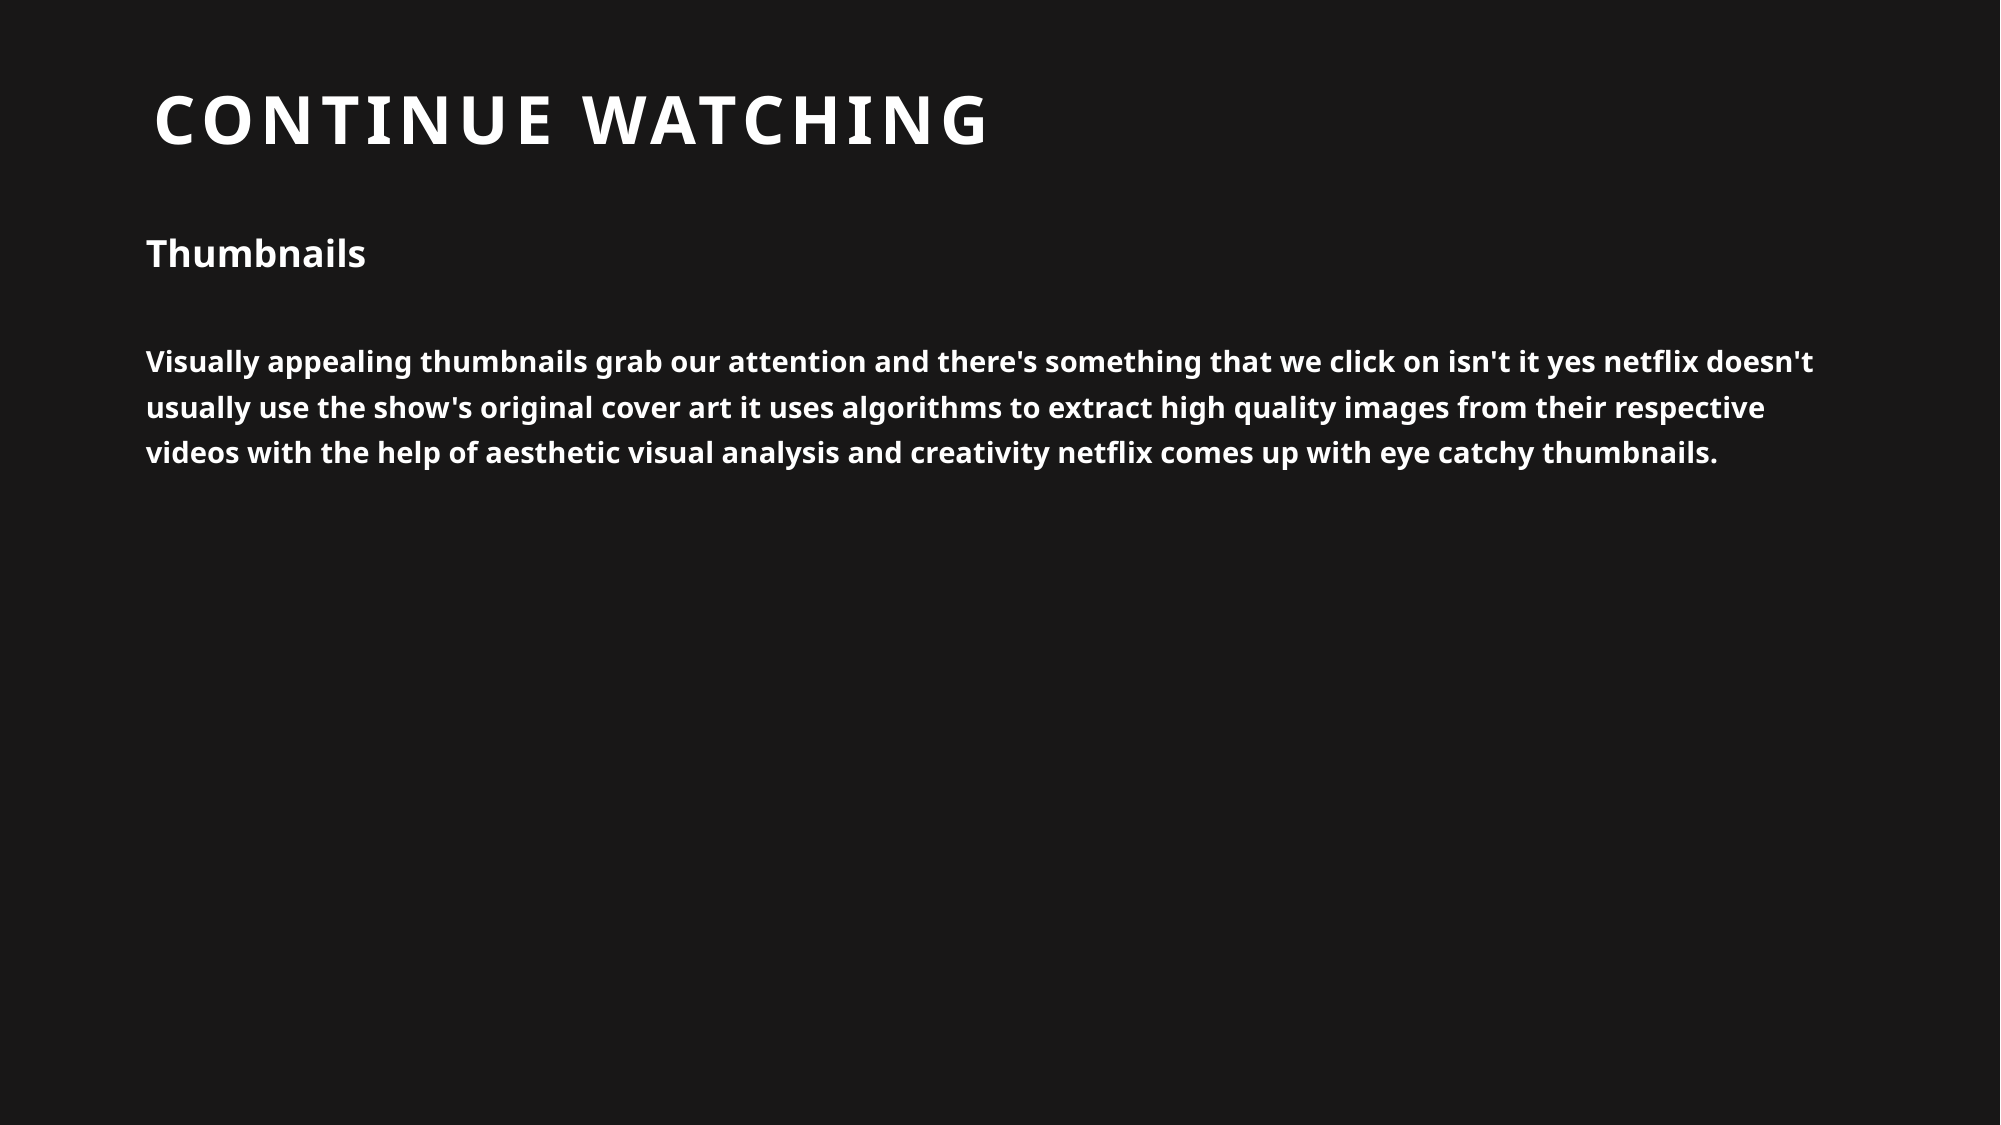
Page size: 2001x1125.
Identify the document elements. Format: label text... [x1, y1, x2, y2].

text_box CONTINUE WATCHING [139, 70, 1005, 166]
text_box Thumbnails Visually appealing thumbnails grab our attention and there's something that we click on isn't it yes netflix doesn't usually use the show's original cover art it uses algorithms to extract high quality images from their respective videos with the help of aesthetic visual analysis and creativity netflix comes up with eye catchy thumbnails. [131, 208, 1850, 1103]
